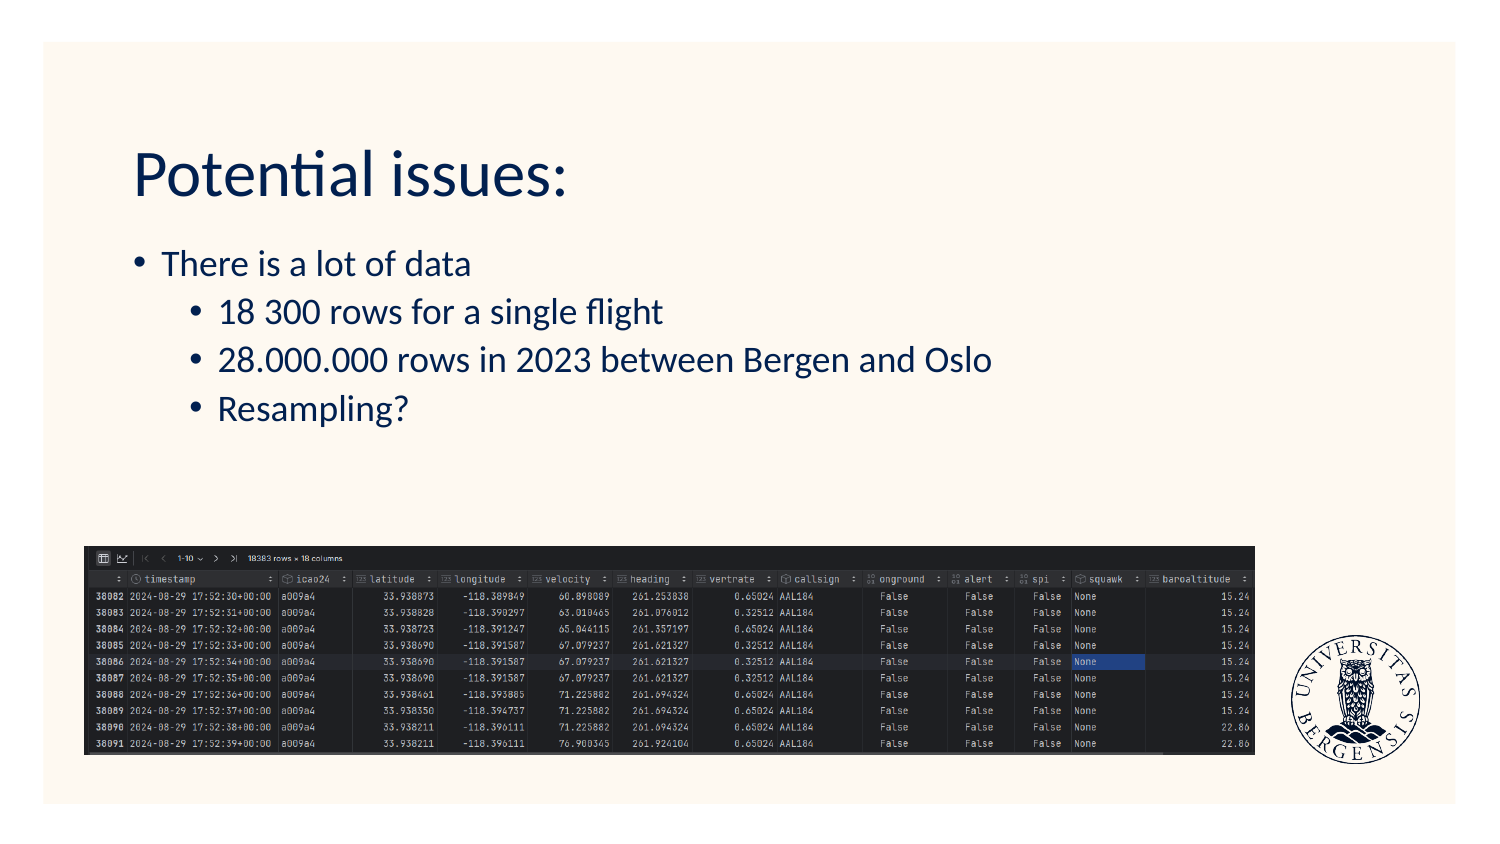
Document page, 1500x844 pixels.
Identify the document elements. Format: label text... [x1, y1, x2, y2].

picture [84, 546, 1255, 755]
list There is a lot of data 18 300 rows for a single flight 28.000.000 rows in 2023 between Bergen and Oslo Resampling? [118, 236, 1381, 714]
title Potential issues: [118, 55, 1381, 219]
picture [1291, 635, 1420, 764]
